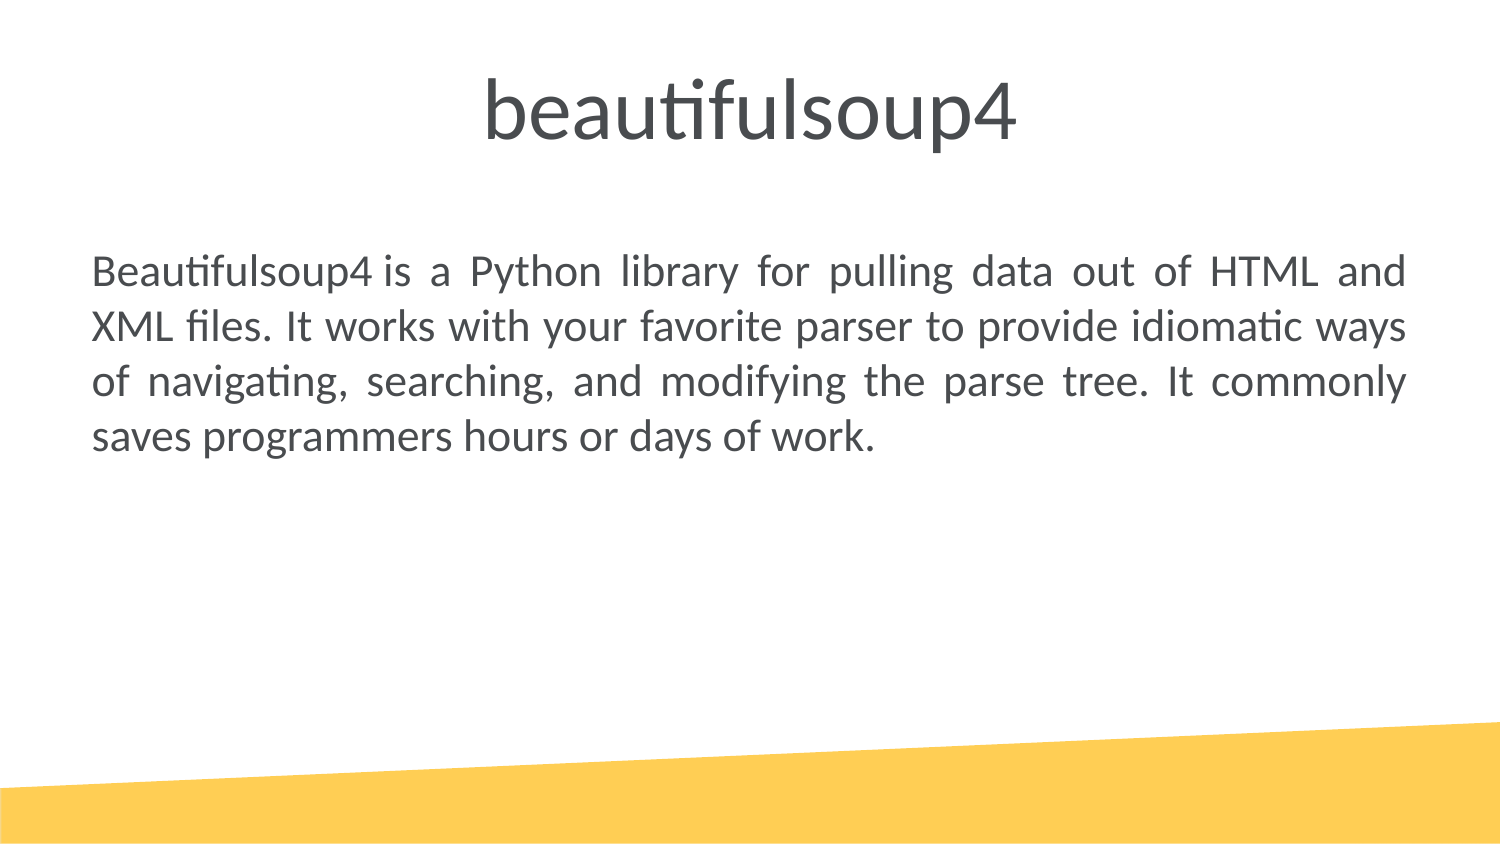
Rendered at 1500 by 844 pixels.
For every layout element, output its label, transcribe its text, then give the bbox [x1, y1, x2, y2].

title beautifulsoup4 [75, 33, 1425, 175]
picture [0, 0, 1500, 788]
list Beautifulsoup4 is a Python library for pulling data out of HTML and XML files. It works with your favorite parser to provide idiomatic ways of navigating, searching, and modifying the parse tree. It commonly saves programmers hours or days of work. [76, 232, 1424, 723]
